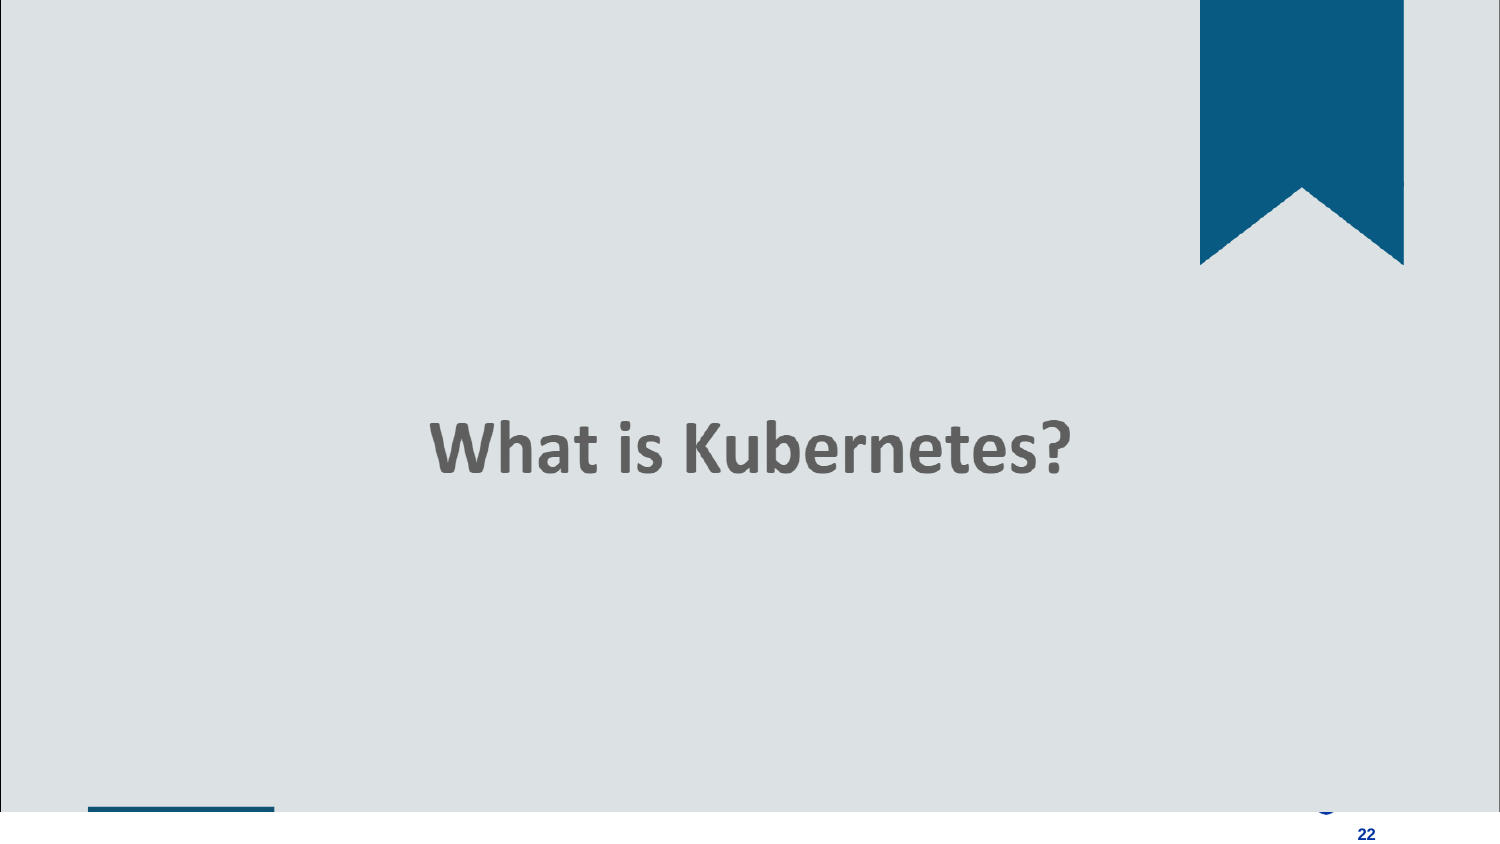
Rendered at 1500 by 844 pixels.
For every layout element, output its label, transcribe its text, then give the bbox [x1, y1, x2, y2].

slide_number 22 [1357, 823, 1445, 844]
picture [0, 0, 1500, 815]
